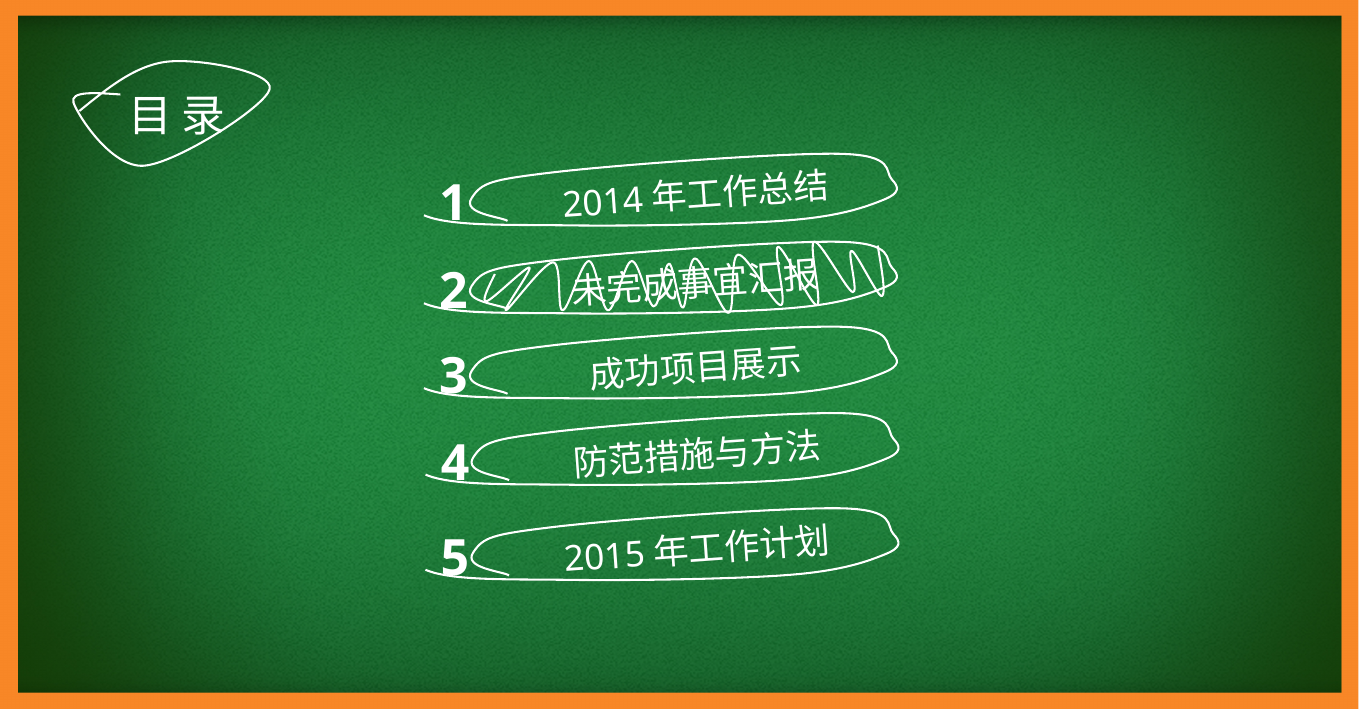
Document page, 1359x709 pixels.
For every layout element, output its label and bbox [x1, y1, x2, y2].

text_box [422, 241, 898, 326]
text_box [72, 60, 271, 167]
text_box [424, 507, 899, 594]
text_box [422, 326, 898, 413]
text_box [422, 153, 898, 240]
picture [0, 0, 1359, 709]
text_box [424, 419, 899, 499]
